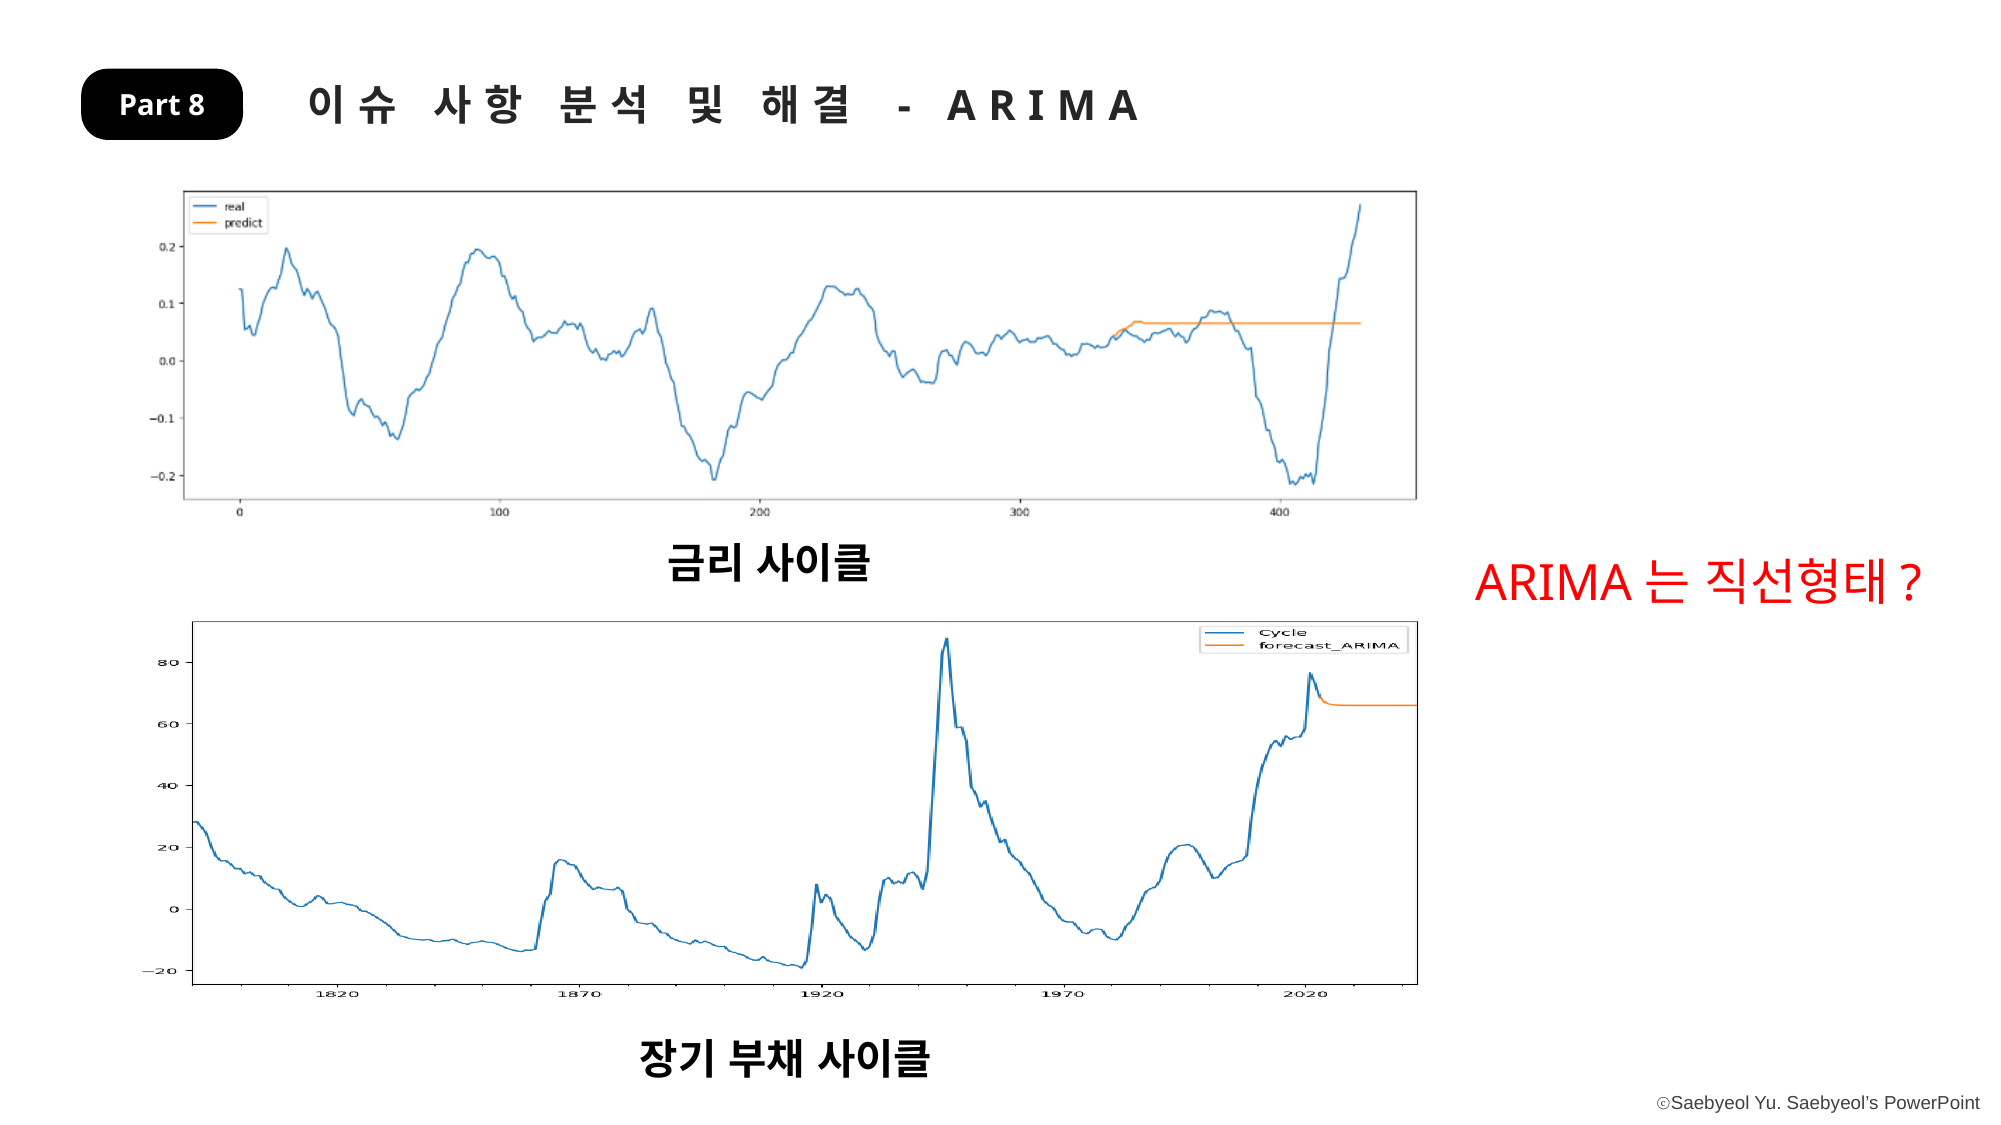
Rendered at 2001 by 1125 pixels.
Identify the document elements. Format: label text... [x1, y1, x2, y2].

text_box Part 8 [104, 79, 221, 129]
text_box [80, 67, 245, 141]
picture [128, 616, 1429, 1004]
text_box 장기 부채 사이클 [624, 1025, 1084, 1090]
text_box 금리 사이클 [653, 543, 947, 595]
text_box 이슈 사항 분석 및 해결 - ARIMA [292, 71, 1153, 137]
picture [144, 174, 1427, 543]
text_box ARIMA는 직선형태? [1460, 543, 1937, 619]
